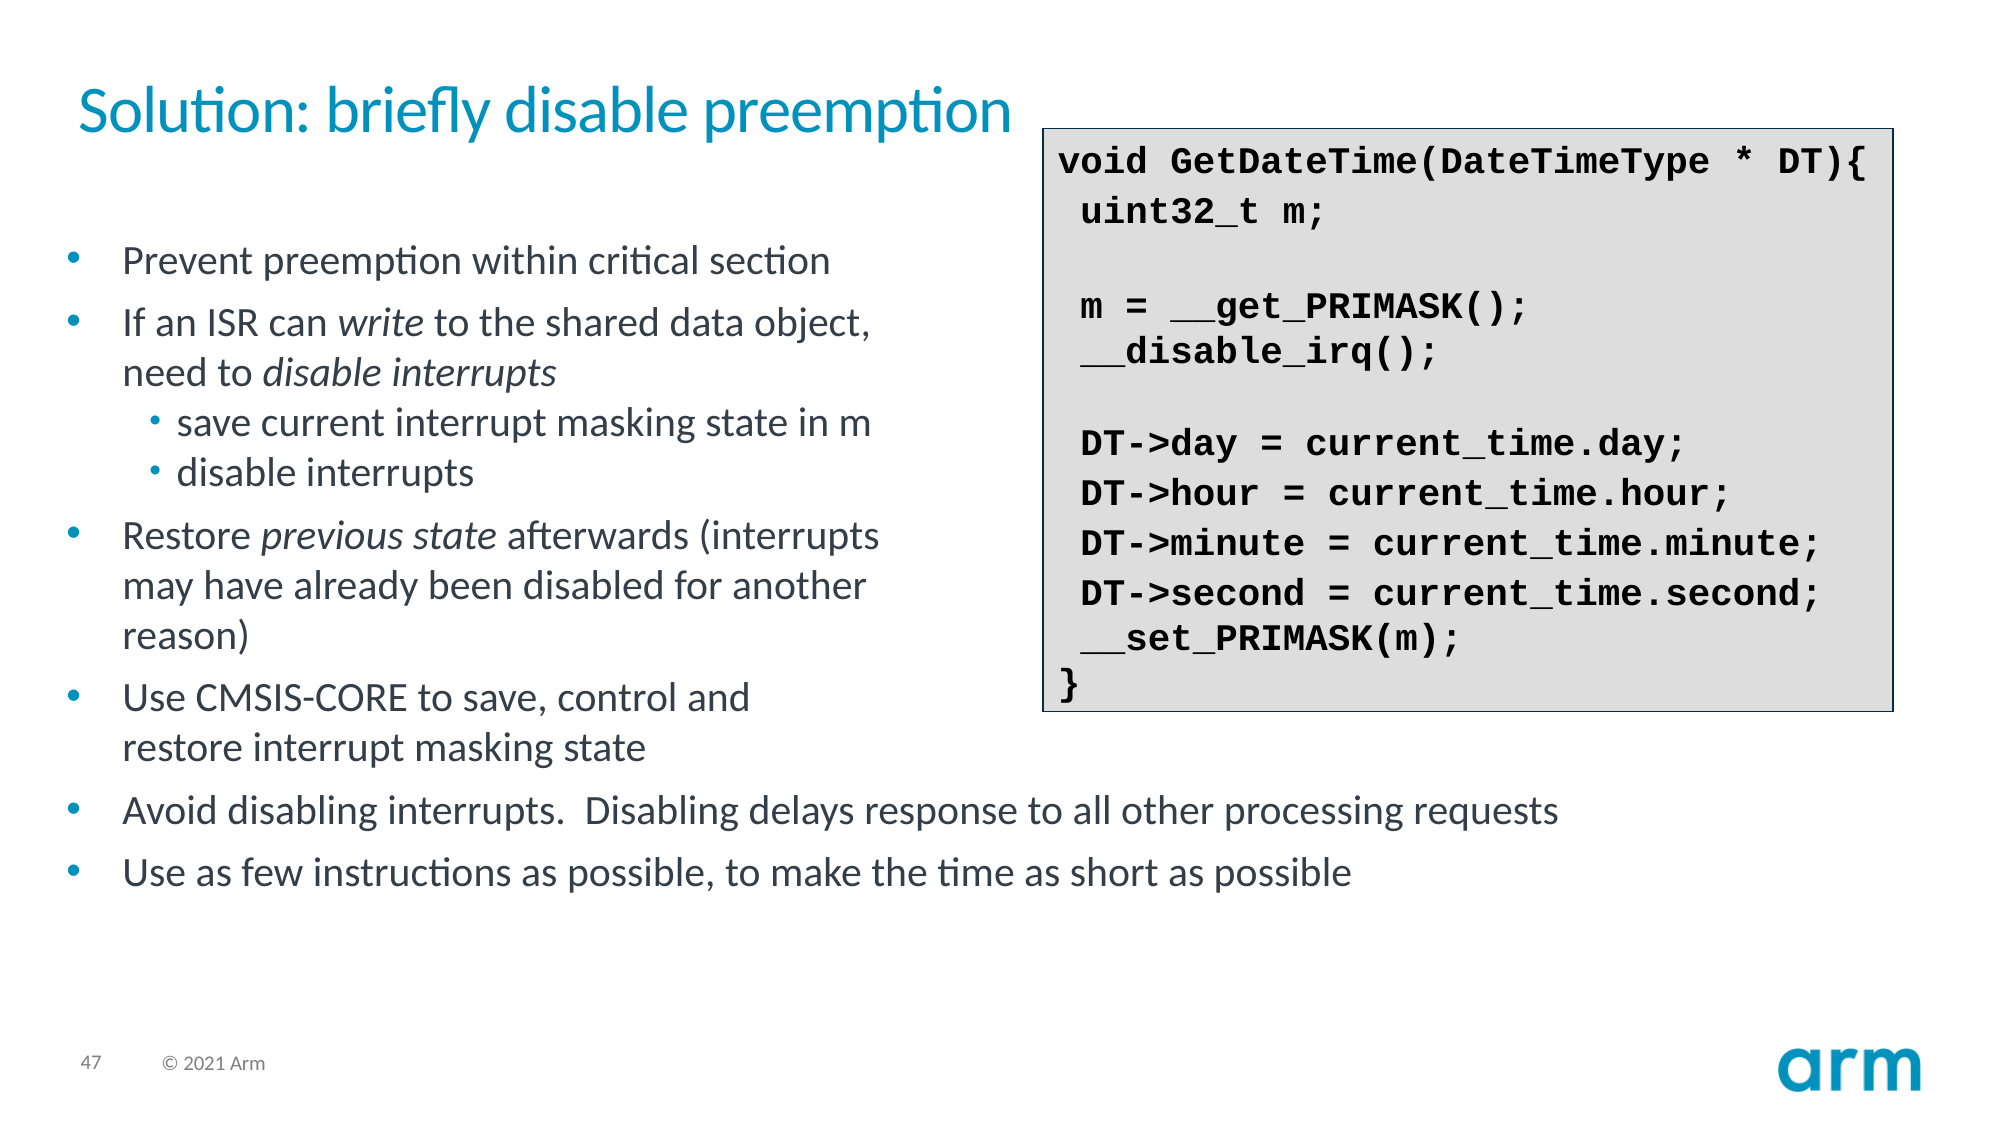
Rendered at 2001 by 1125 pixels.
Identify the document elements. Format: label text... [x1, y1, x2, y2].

title Solution: briefly disable preemption [78, 78, 1922, 186]
text_box void GetDateTime(DateTimeType * DT){ uint32_t m; m = __get_PRIMASK(); __disable_irq(); DT->day = current_time.day; DT->hour = current_time.hour; DT->minute = current_time.minute; DT->second = current_time.second; __set_PRIMASK(m); } [1043, 128, 1894, 712]
picture [1777, 1047, 1922, 1093]
list Prevent preemption within critical section If an ISR can write to the shared data object, need to disable interrupts save current interrupt masking state in m disable interrupts Restore previous state afterwards (interrupts may have already been disabled for another reason) Use CMSIS-CORE to save, control and restore interrupt masking state Avoid disabling interrupts. Disabling delays response to all other processing requests Use as few instructions as possible, to make the time as short as possible [66, 232, 1909, 1045]
